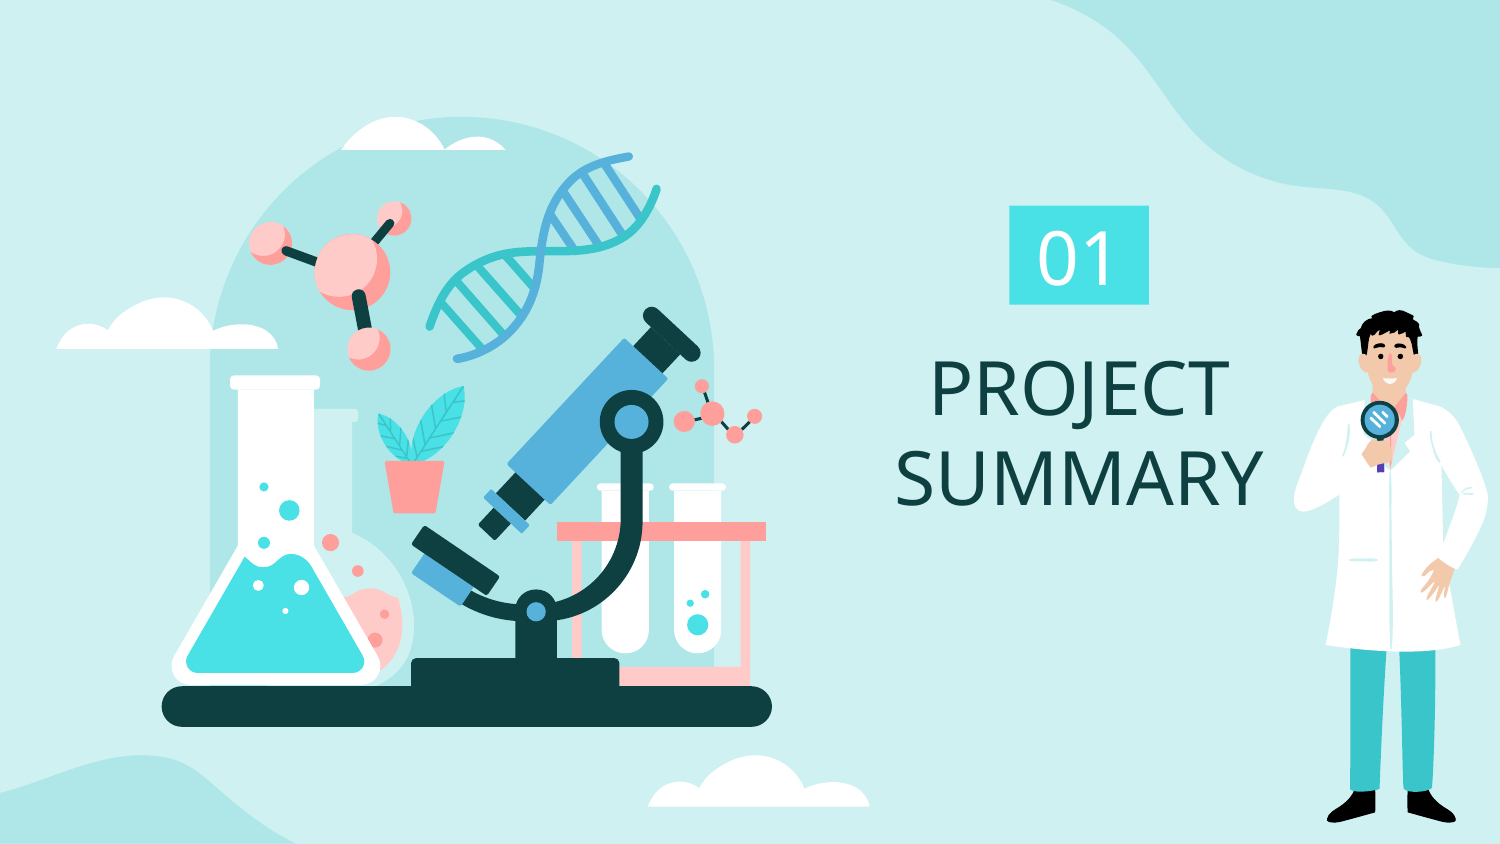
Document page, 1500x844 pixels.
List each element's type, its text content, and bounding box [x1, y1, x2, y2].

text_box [161, 116, 773, 728]
text_box [647, 755, 870, 807]
title 01 [1009, 205, 1149, 305]
text_box [56, 298, 156, 349]
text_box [1289, 309, 1490, 823]
title PROJECT SUMMARY [855, 314, 1284, 547]
